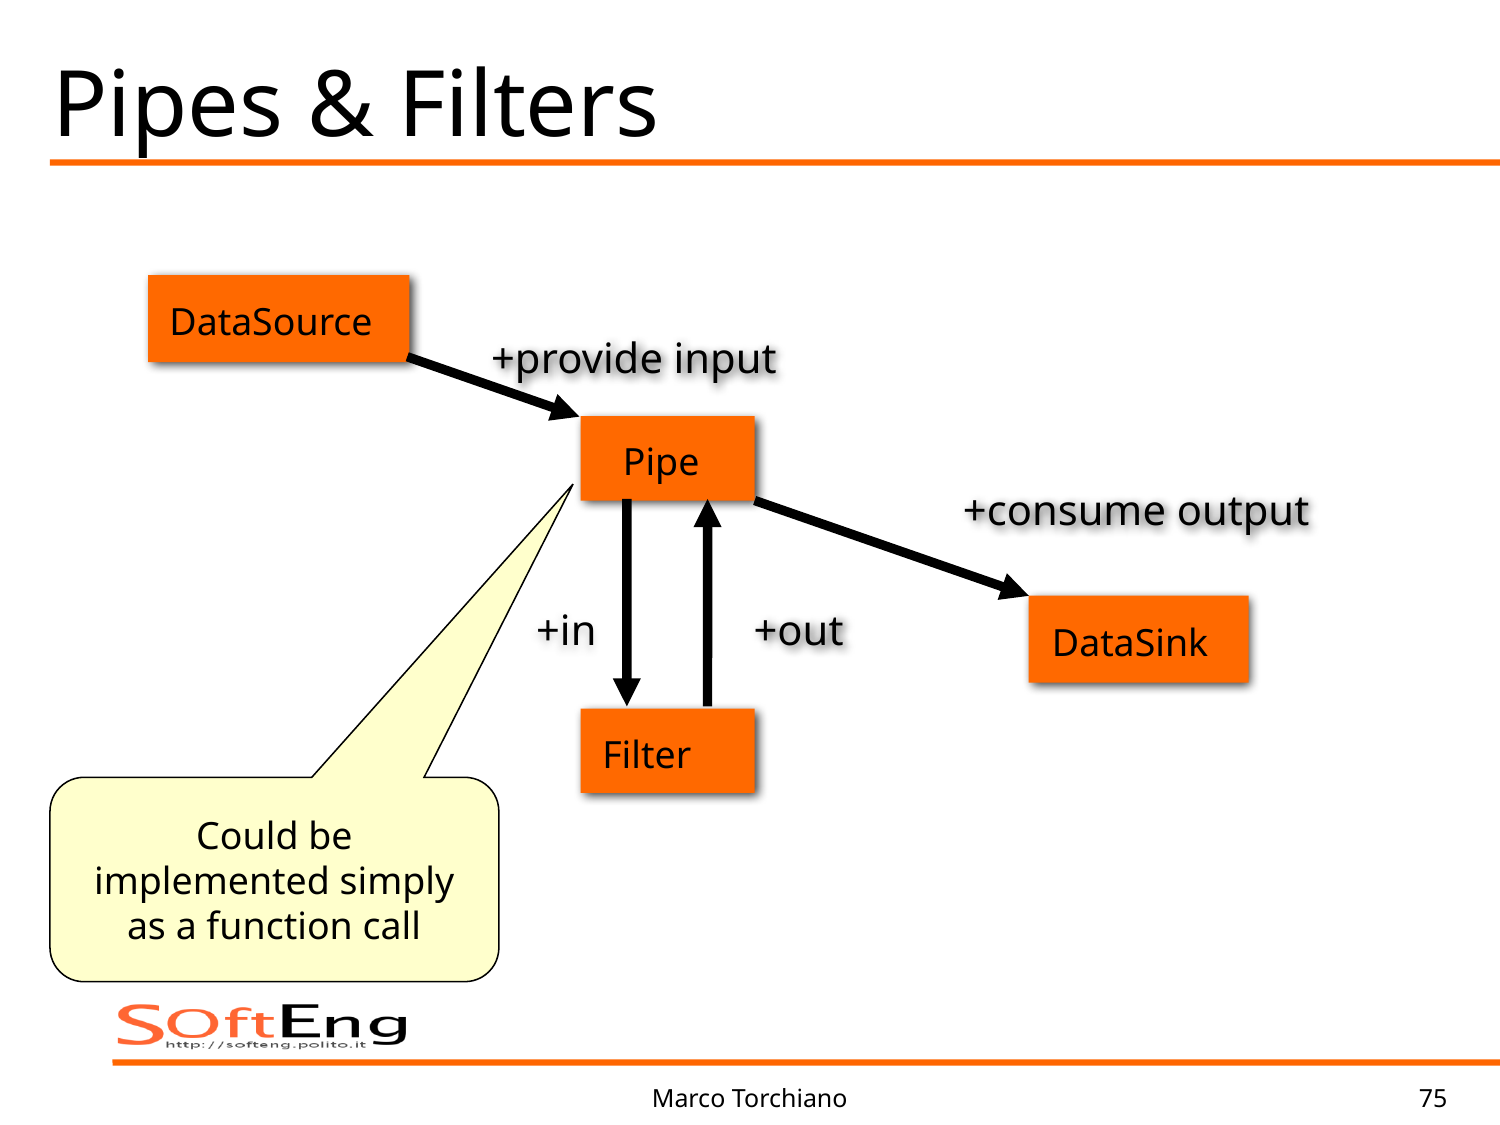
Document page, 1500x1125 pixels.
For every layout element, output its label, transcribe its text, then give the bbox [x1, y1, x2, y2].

footer Marco Torchiano [512, 1074, 988, 1100]
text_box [147, 274, 1326, 794]
slide_number 75 [1237, 1074, 1463, 1125]
picture [112, 993, 413, 1056]
title Pipes & Filters [37, 0, 1450, 202]
text_box Could be implemented simply as a function call [49, 777, 499, 982]
